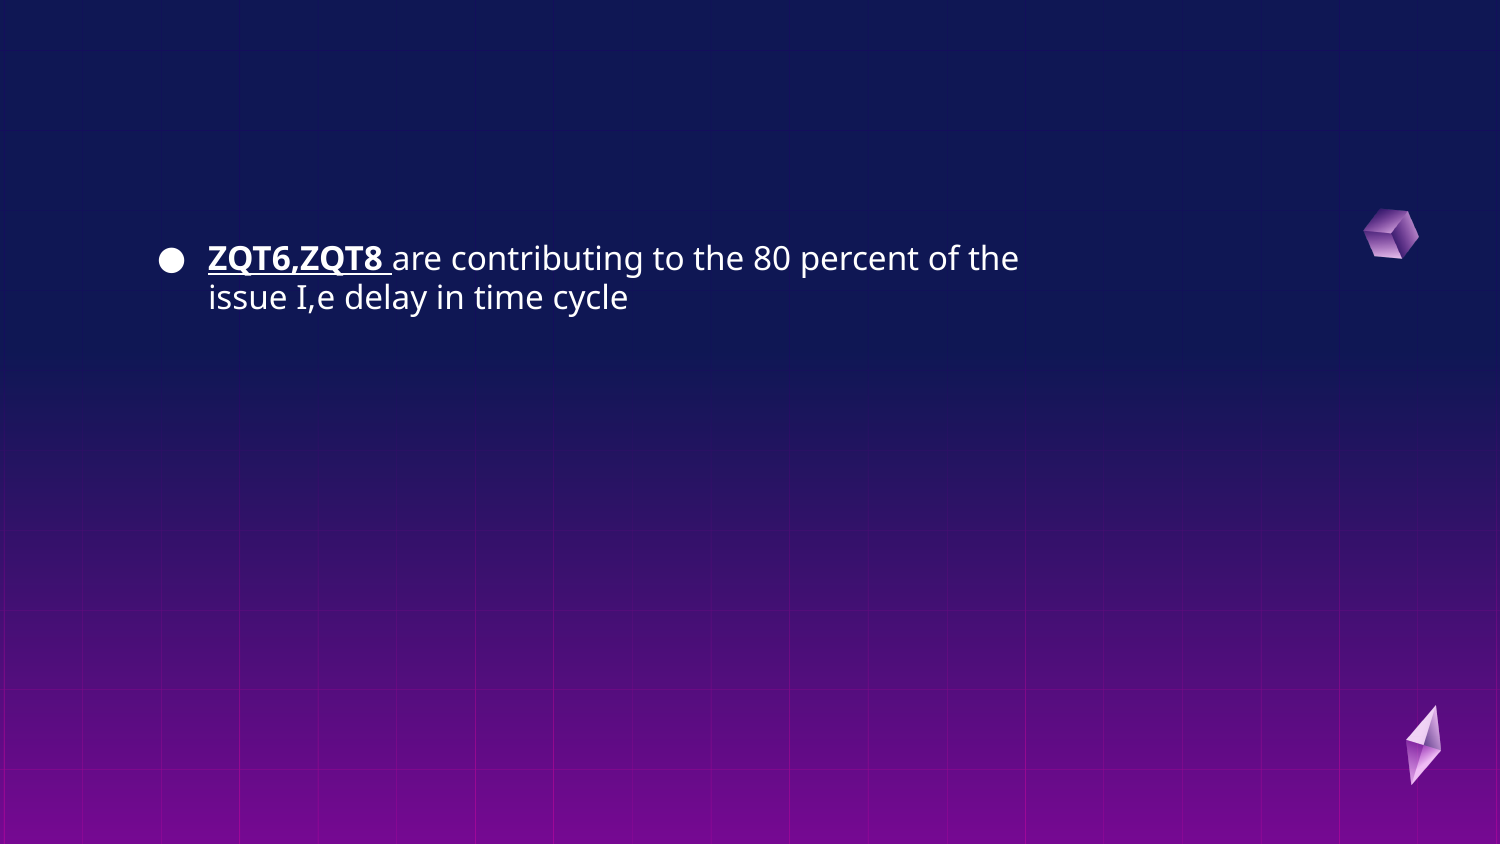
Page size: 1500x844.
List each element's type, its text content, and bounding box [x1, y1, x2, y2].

list ZQT6,ZQT8 are contributing to the 80 percent of the issue I,e delay in time cycle [118, 221, 1057, 604]
picture [0, 0, 1500, 844]
